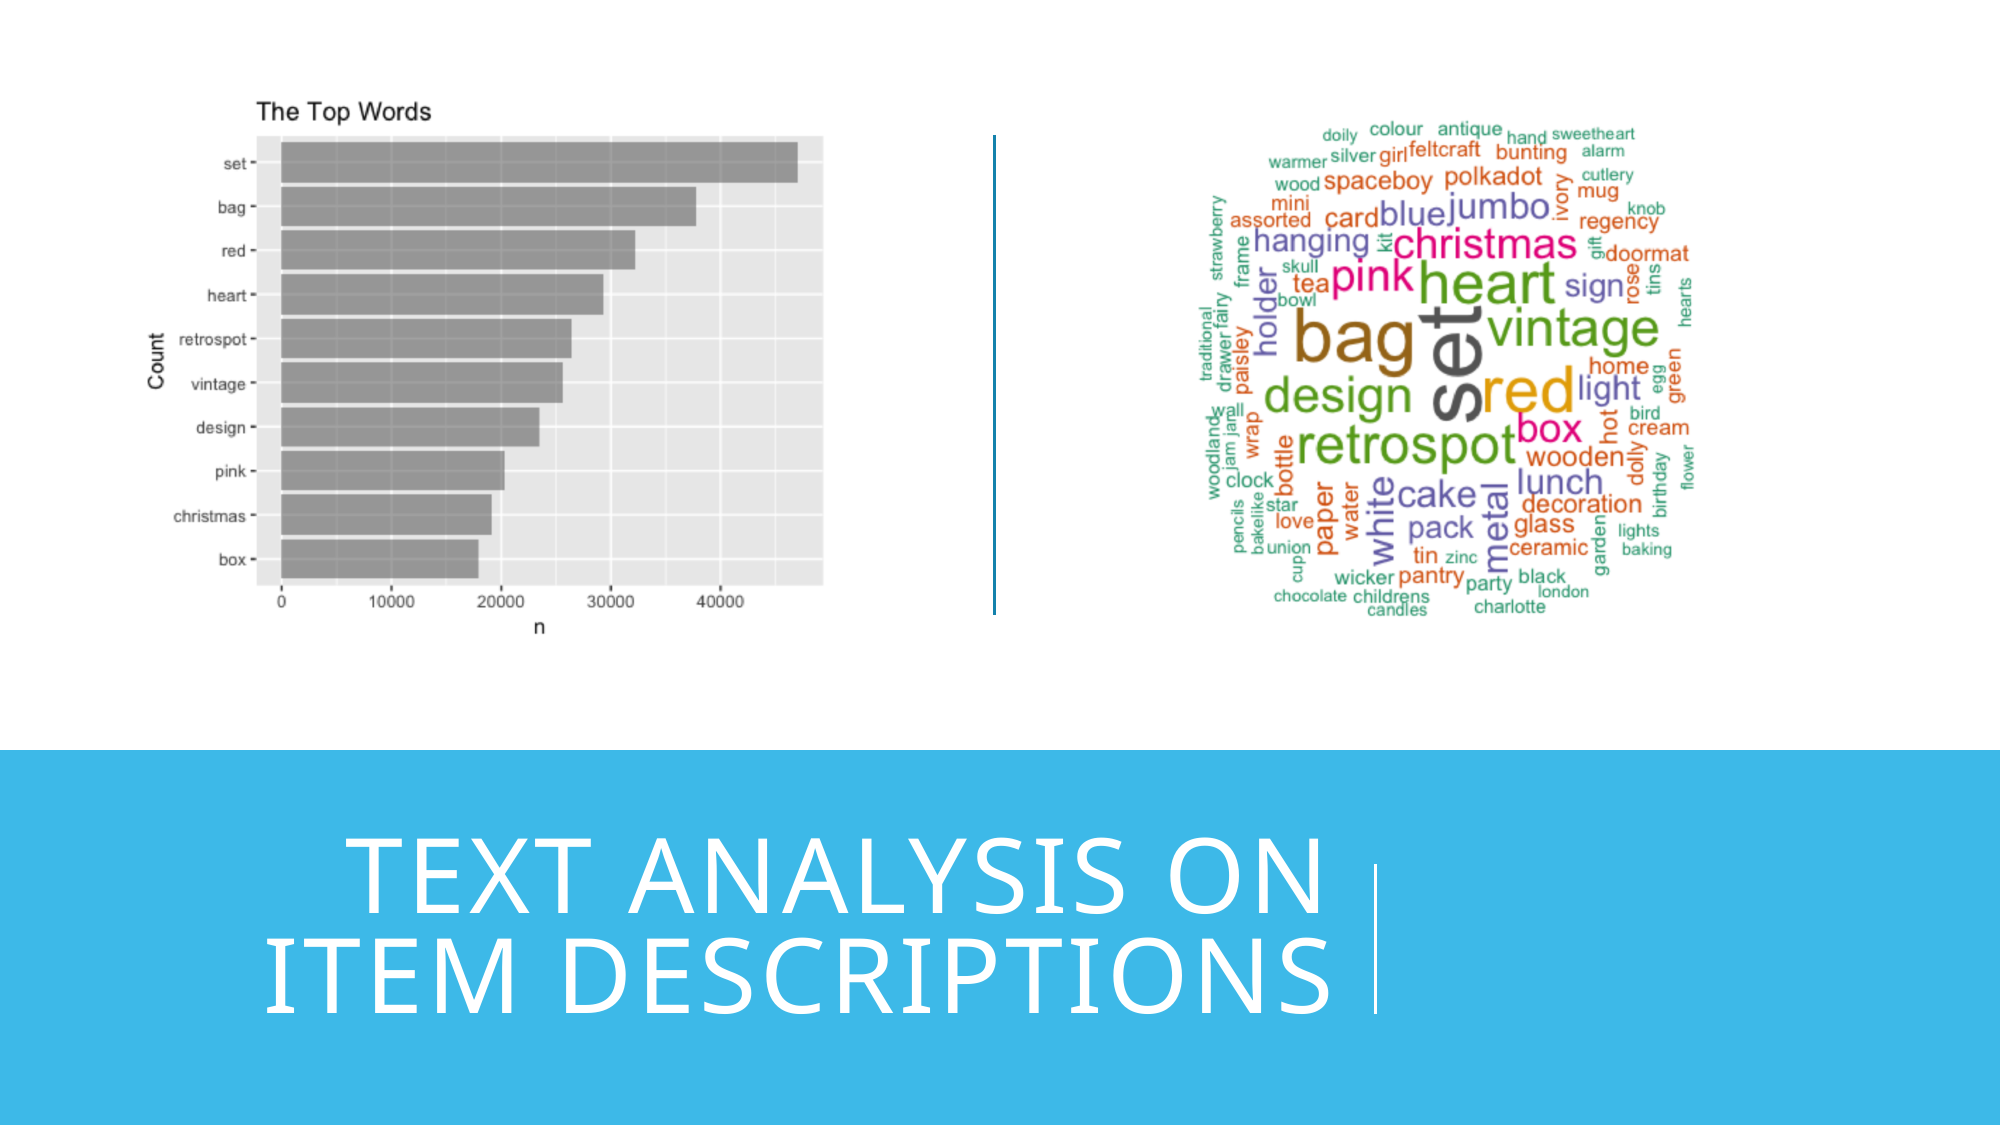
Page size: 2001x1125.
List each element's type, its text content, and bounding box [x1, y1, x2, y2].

title Text analysis on item descriptions [75, 813, 1350, 1054]
text_box [0, 751, 2000, 1125]
picture [1109, 79, 1847, 671]
picture [113, 79, 927, 671]
text_box [0, 0, 2000, 751]
